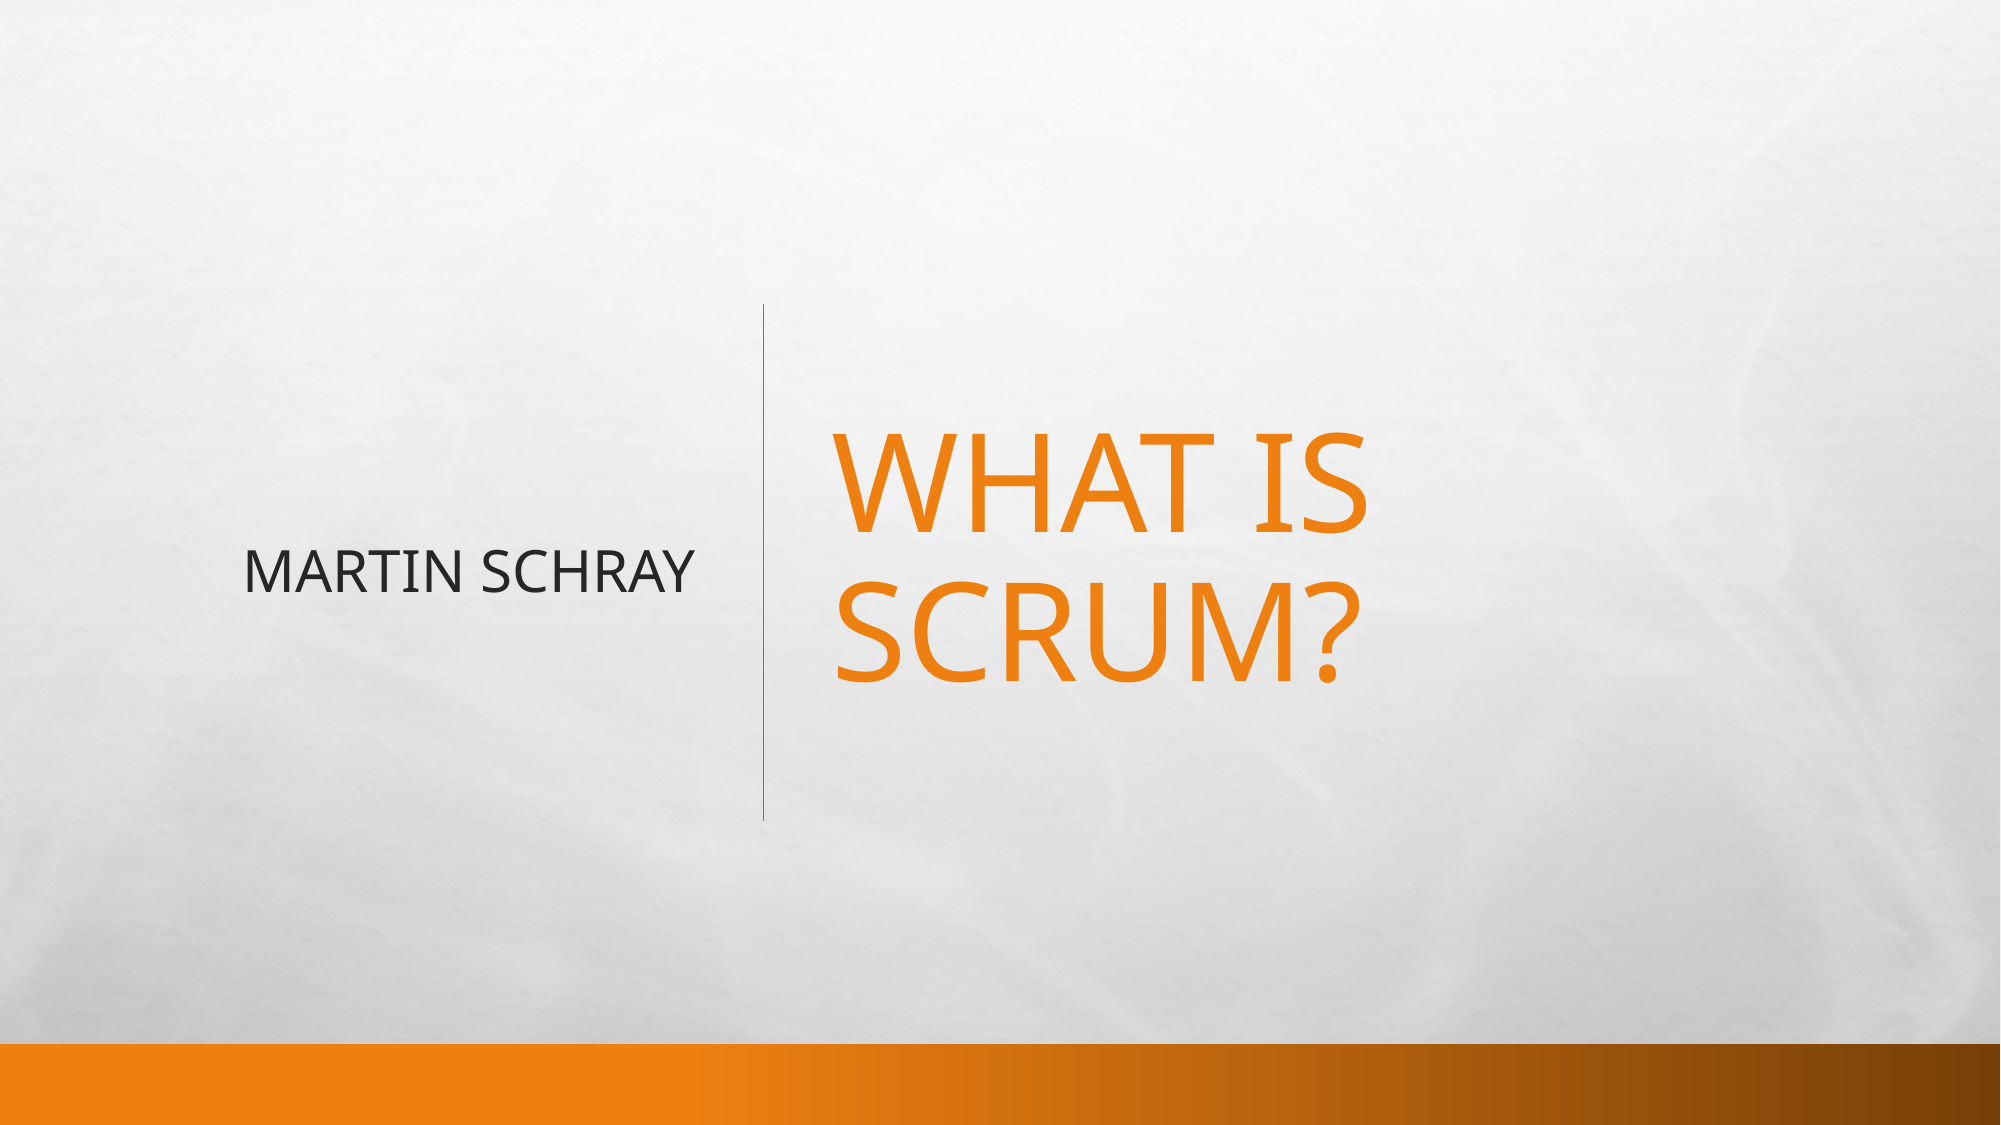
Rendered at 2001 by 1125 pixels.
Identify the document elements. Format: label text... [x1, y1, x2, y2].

title What is Scrum? [816, 141, 1747, 984]
text_box [0, 1043, 2000, 1125]
text_box [0, 0, 2000, 1043]
subtitle Martin schray [161, 141, 711, 984]
